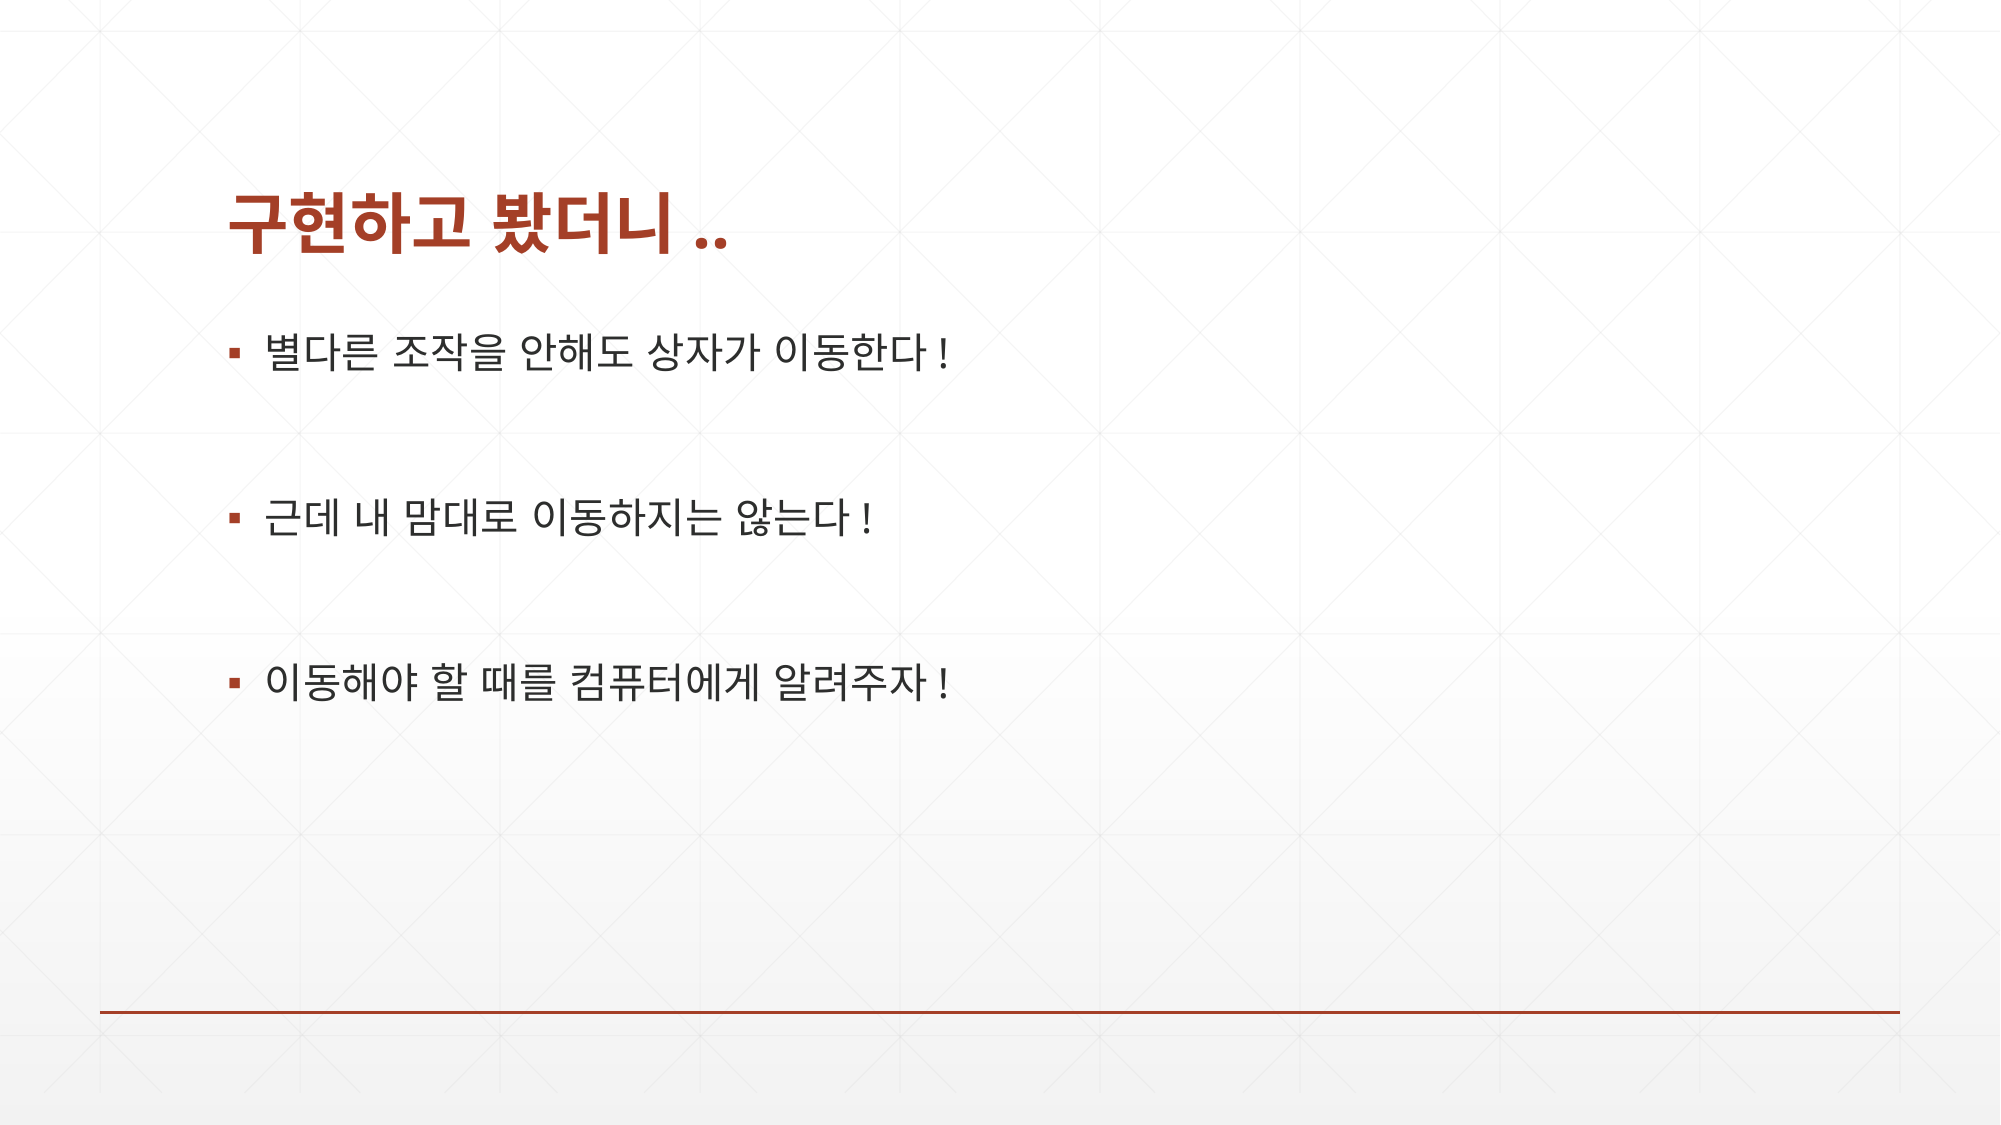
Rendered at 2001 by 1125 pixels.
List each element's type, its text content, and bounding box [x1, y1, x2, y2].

list 별다른 조작을 안해도 상자가 이동한다! 근데 내 맘대로 이동하지는 않는다! 이동해야 할 때를 컴퓨터에게 알려주자! [212, 324, 1788, 950]
title 구현하고 봤더니.. [212, 82, 1788, 271]
